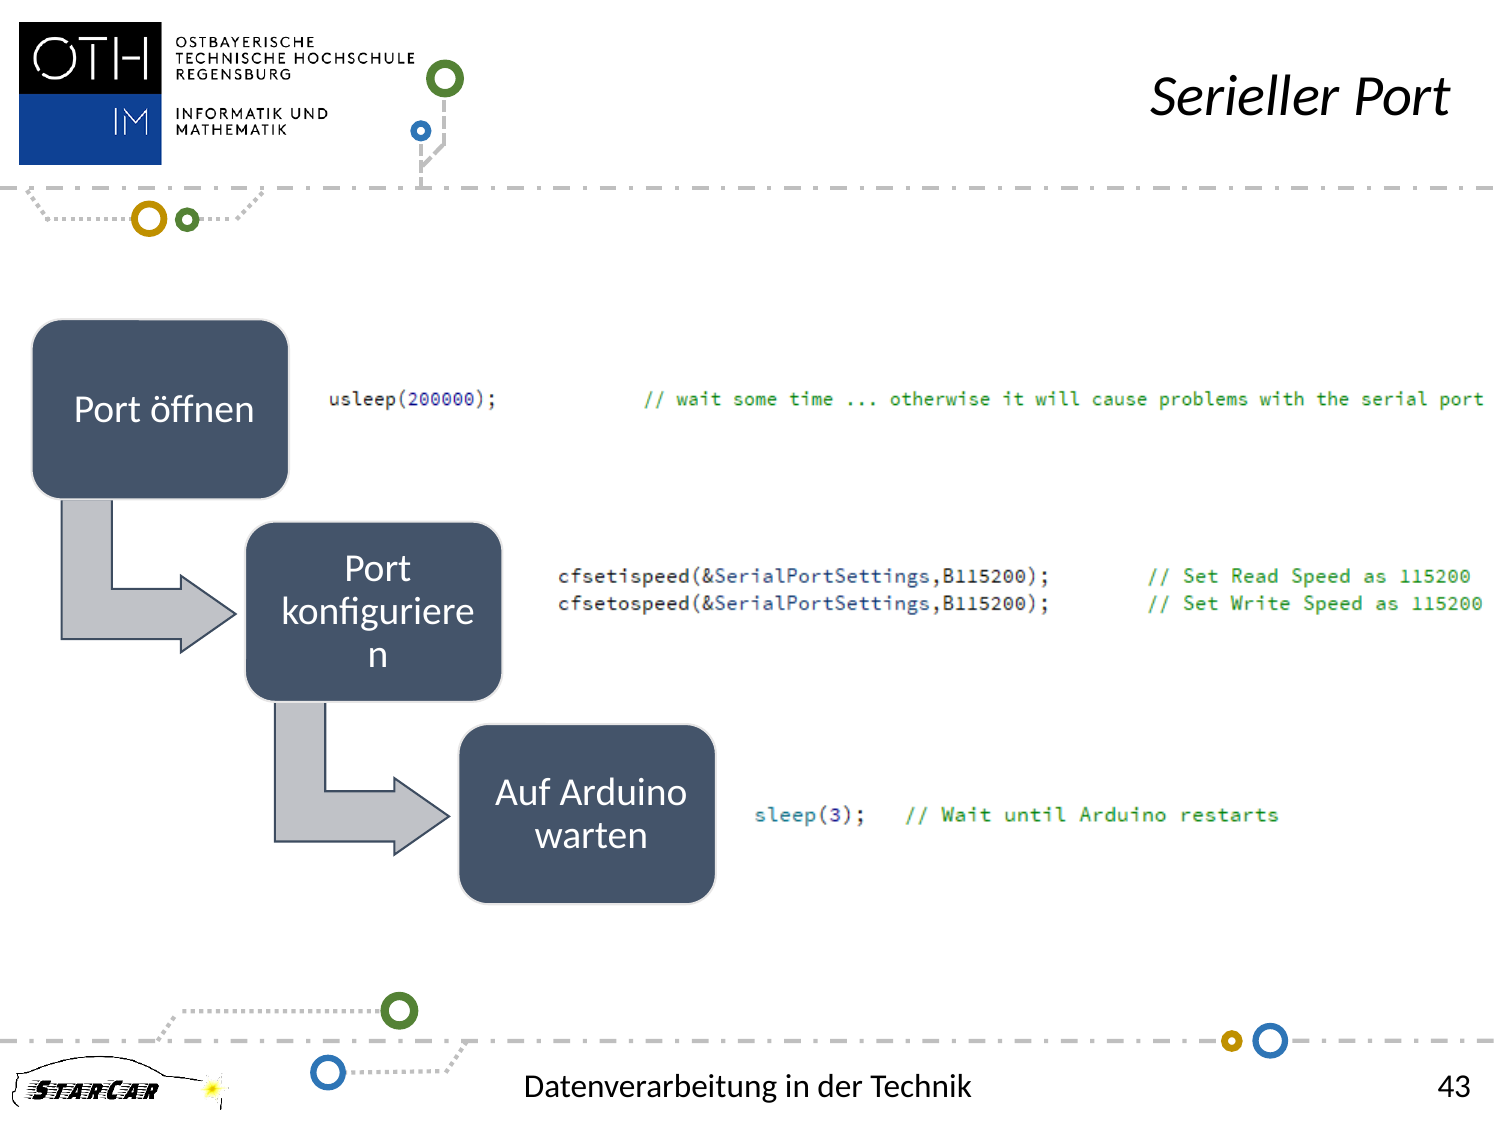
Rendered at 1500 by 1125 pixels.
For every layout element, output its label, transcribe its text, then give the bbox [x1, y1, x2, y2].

list Serieller Port [478, 21, 1452, 164]
picture [325, 382, 1497, 415]
footer Datenverarbeitung in der Technik [0, 1042, 1497, 1125]
picture [552, 559, 1500, 623]
picture [748, 796, 1286, 833]
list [31, 237, 717, 987]
picture [19, 22, 428, 165]
picture [417, 127, 424, 134]
